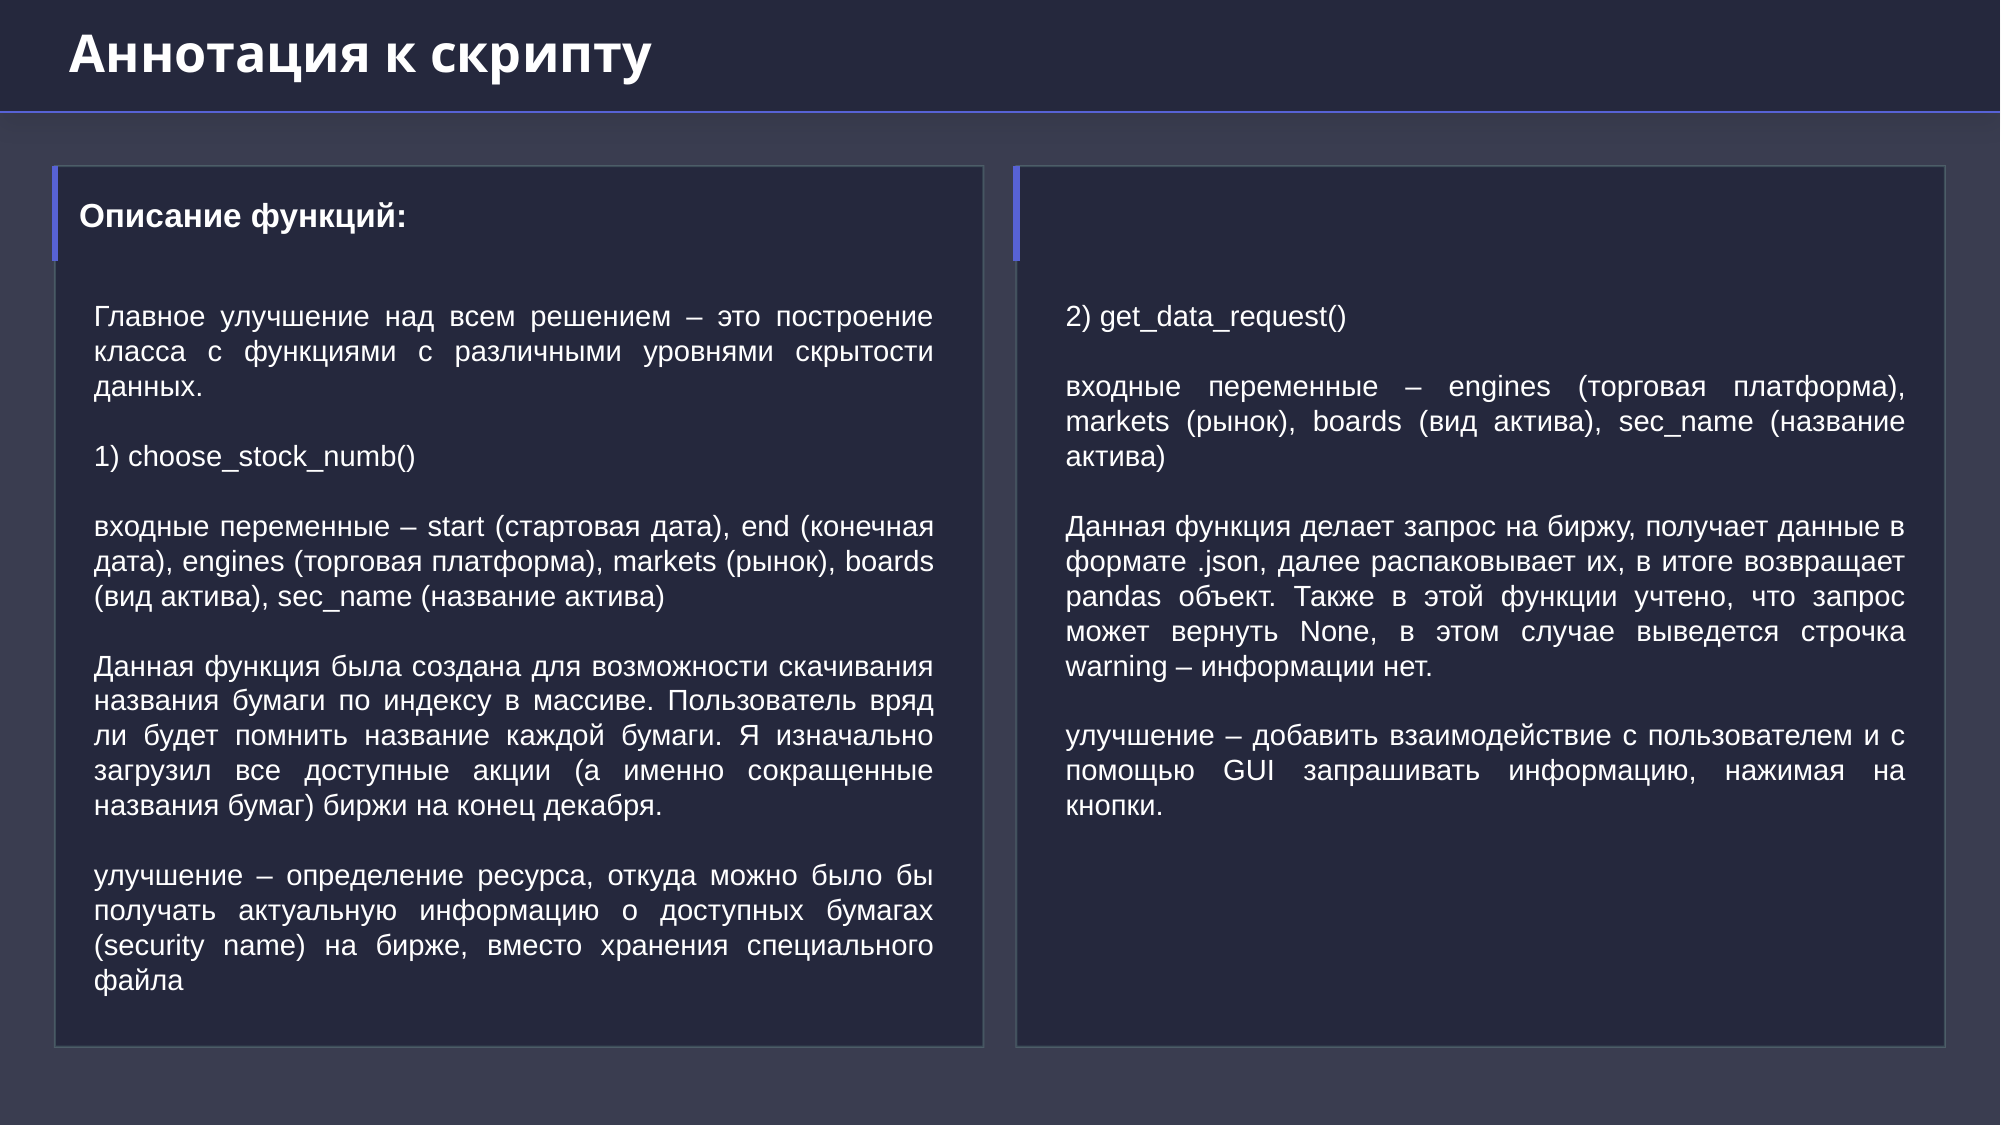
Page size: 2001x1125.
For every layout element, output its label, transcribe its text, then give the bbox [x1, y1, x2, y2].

text_box 2) get_data_request() входные переменные – engines (торговая платформа), markets (рынок), boards (вид актива), sec_name (название актива) Данная функция делает запрос на биржу, получает данные в формате .json, далее распаковывает их, в итоге возвращает pandas объект. Также в этой функции учтено, что запрос может вернуть None, в этом случае выведется строчка warning – информации нет. улучшение – добавить взаимодействие с пользователем и с помощью GUI запрашивать информацию, нажимая на кнопки. [1050, 289, 1921, 899]
title Аннотация к скрипту [54, 20, 1945, 91]
text_box [1015, 165, 1946, 1048]
text_box Описание функций: [79, 187, 973, 242]
text_box Главное улучшение над всем решением – это построение класса с функциями с различными уровнями скрытости данных. 1) choose_stock_numb() входные переменные – start (стартовая дата), end (конечная дата), engines (торговая платформа), markets (рынок), boards (вид актива), sec_name (название актива) Данная функция была создана для возможности скачивания названия бумаги по индексу в массиве. Пользователь вряд ли будет помнить название каждой бумаги. Я изначально загрузил все доступные акции (а именно сокращенные названия бумаг) биржи на конец декабря. улучшение – определение ресурса, откуда можно было бы получать актуальную информацию о доступных бумагах (security name) на бирже, вместо хранения специального файла [79, 289, 950, 1125]
text_box [54, 165, 984, 1048]
